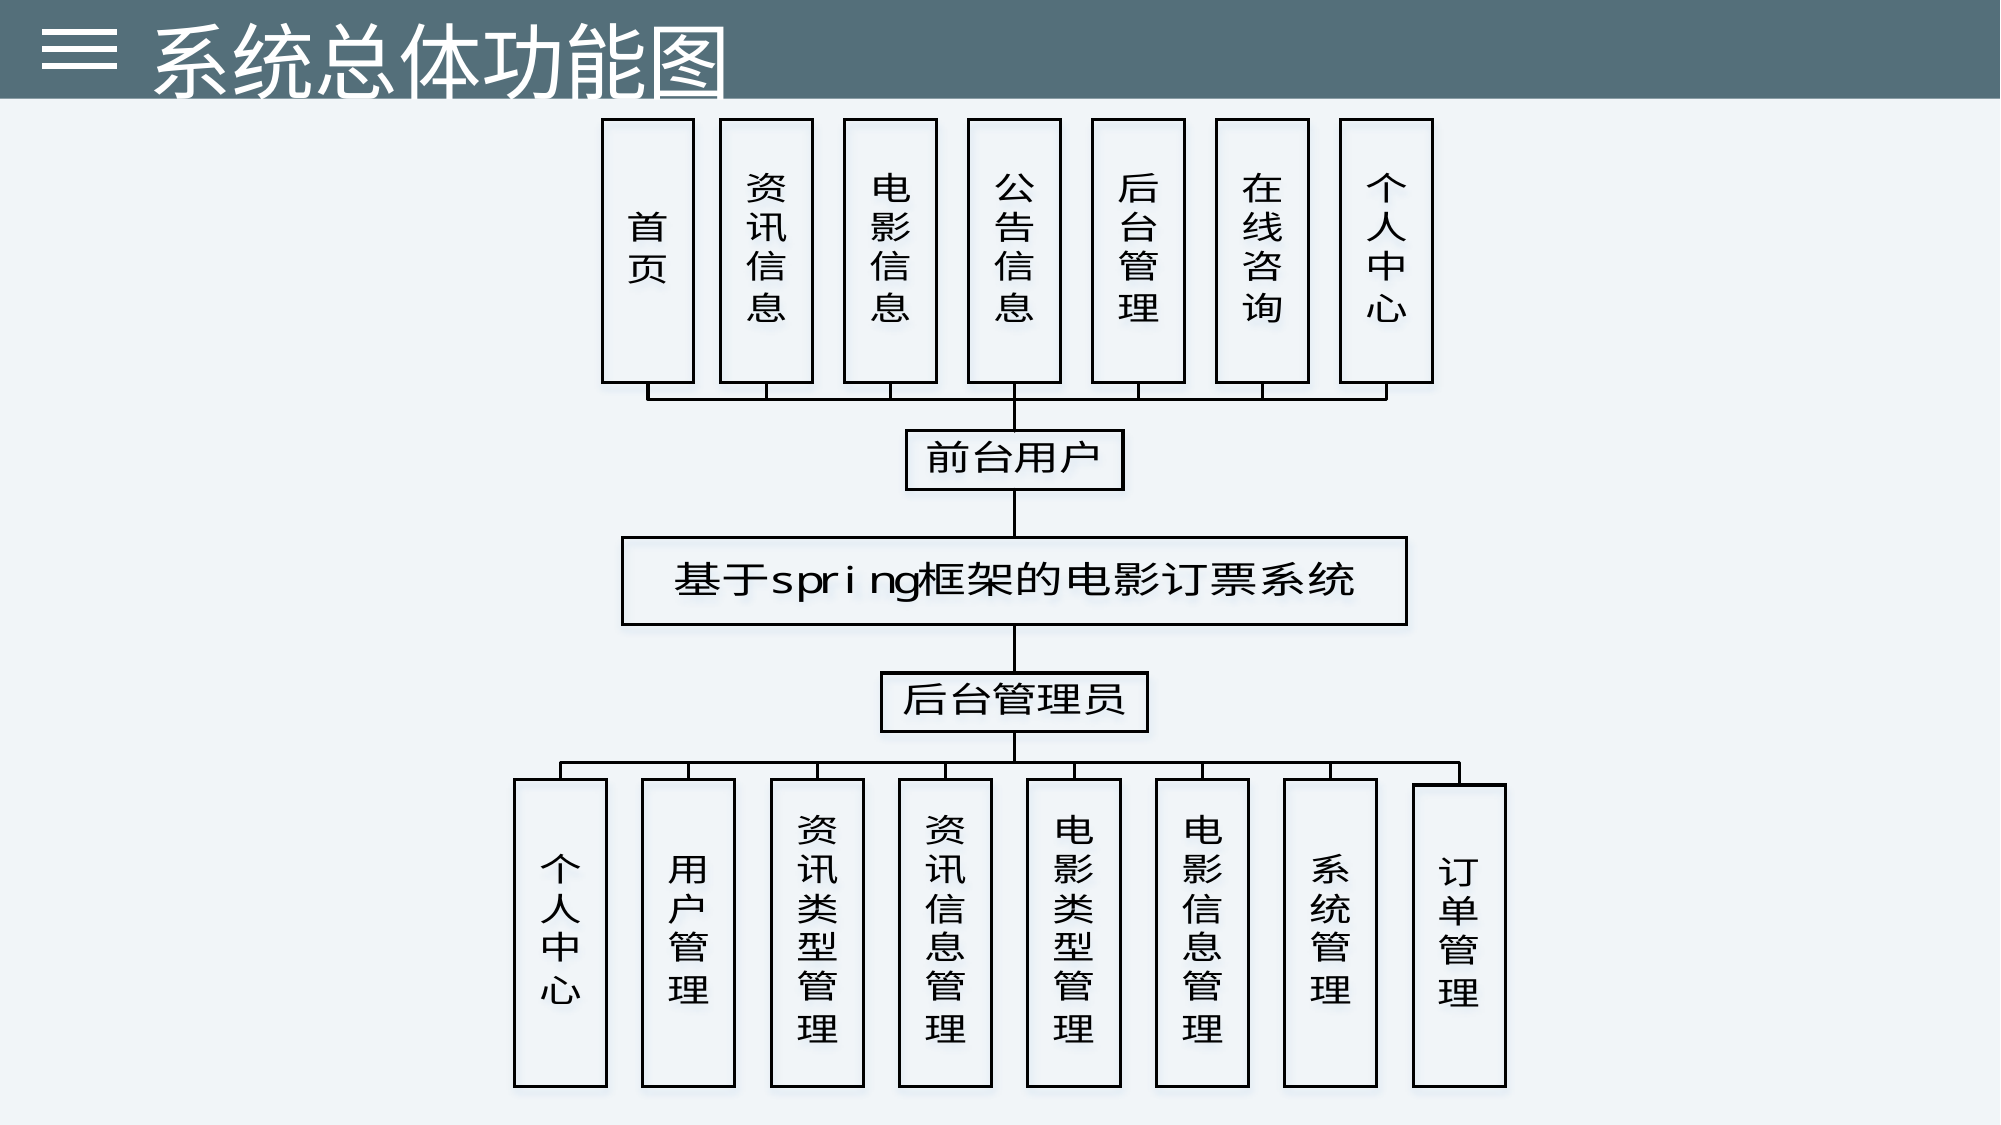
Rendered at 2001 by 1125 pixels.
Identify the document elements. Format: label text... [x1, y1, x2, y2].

text_box 系统总体功能图 [133, 2, 970, 118]
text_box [341, 111, 1631, 1112]
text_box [42, 32, 118, 67]
text_box [0, 1, 2000, 100]
